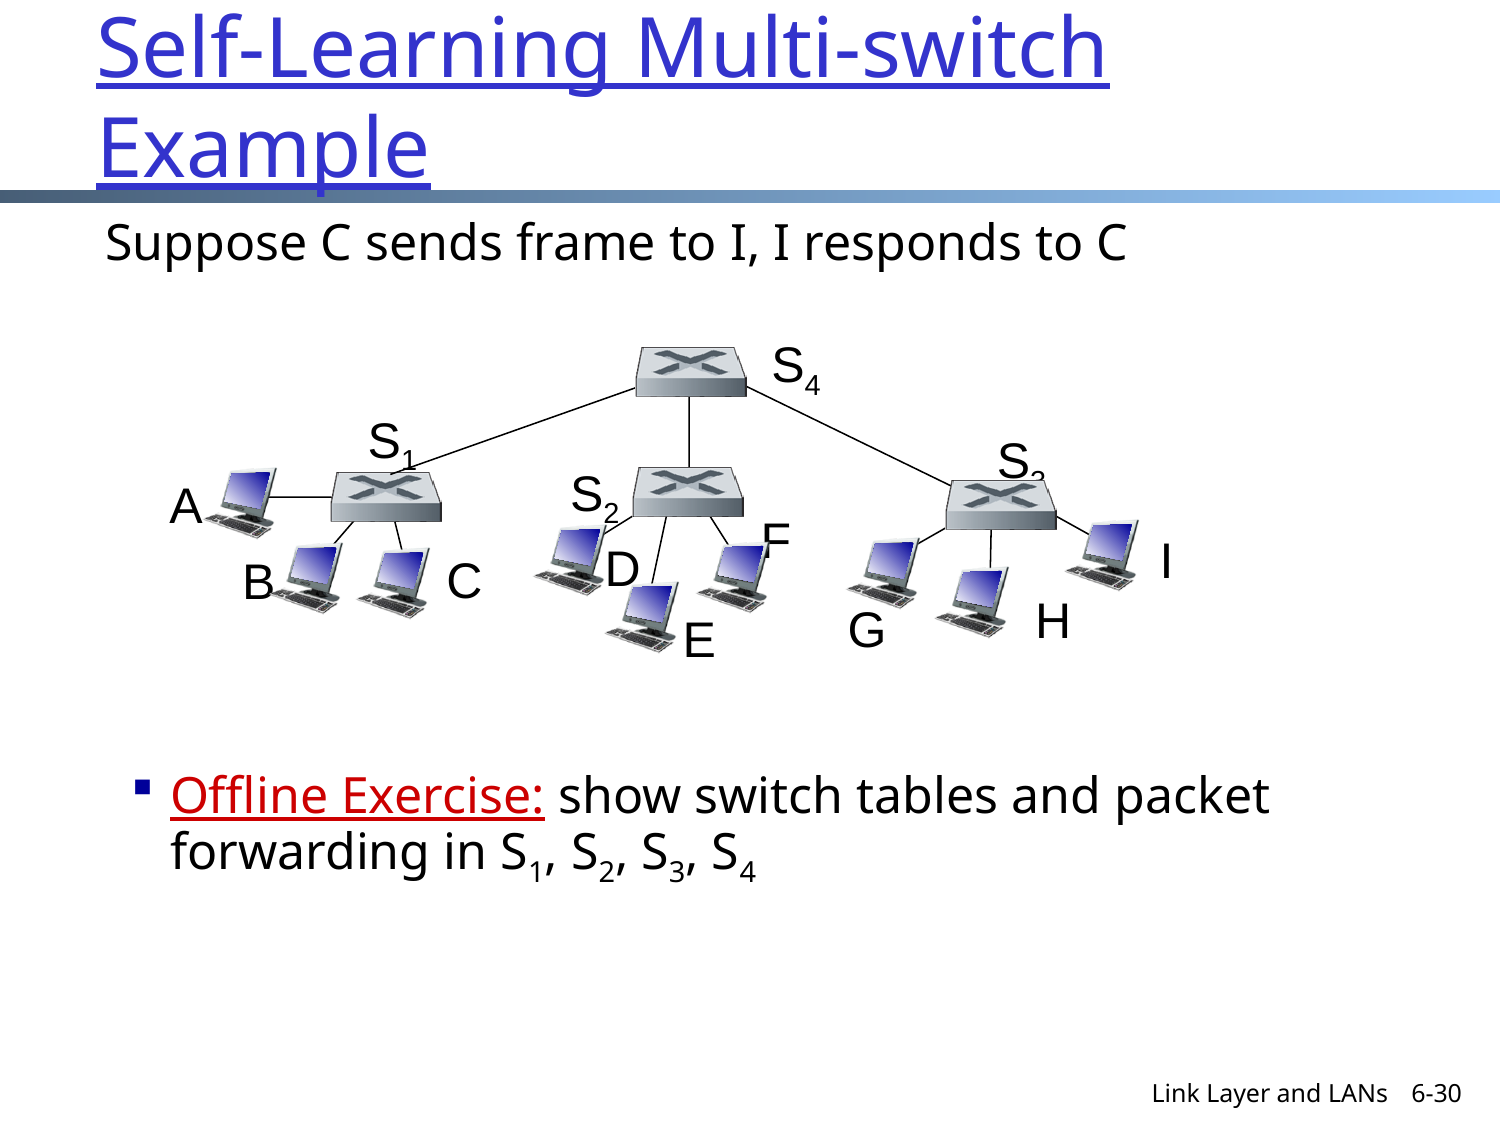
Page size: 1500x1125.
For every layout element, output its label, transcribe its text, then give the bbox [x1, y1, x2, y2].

title Self-Learning Multi-switch Example [81, 0, 1357, 188]
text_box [390, 325, 1188, 662]
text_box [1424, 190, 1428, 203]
text_box Offline Exercise: show switch tables and packet forwarding in S1, S2, S3, S4 [117, 765, 1393, 1068]
slide_number 92 [1172, 190, 1176, 202]
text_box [156, 400, 385, 625]
footer Link Layer and LANs [1045, 1069, 1404, 1110]
list Suppose C sends frame to I, I responds to C [90, 202, 1366, 966]
slide_number 6-30 [1386, 1069, 1478, 1115]
